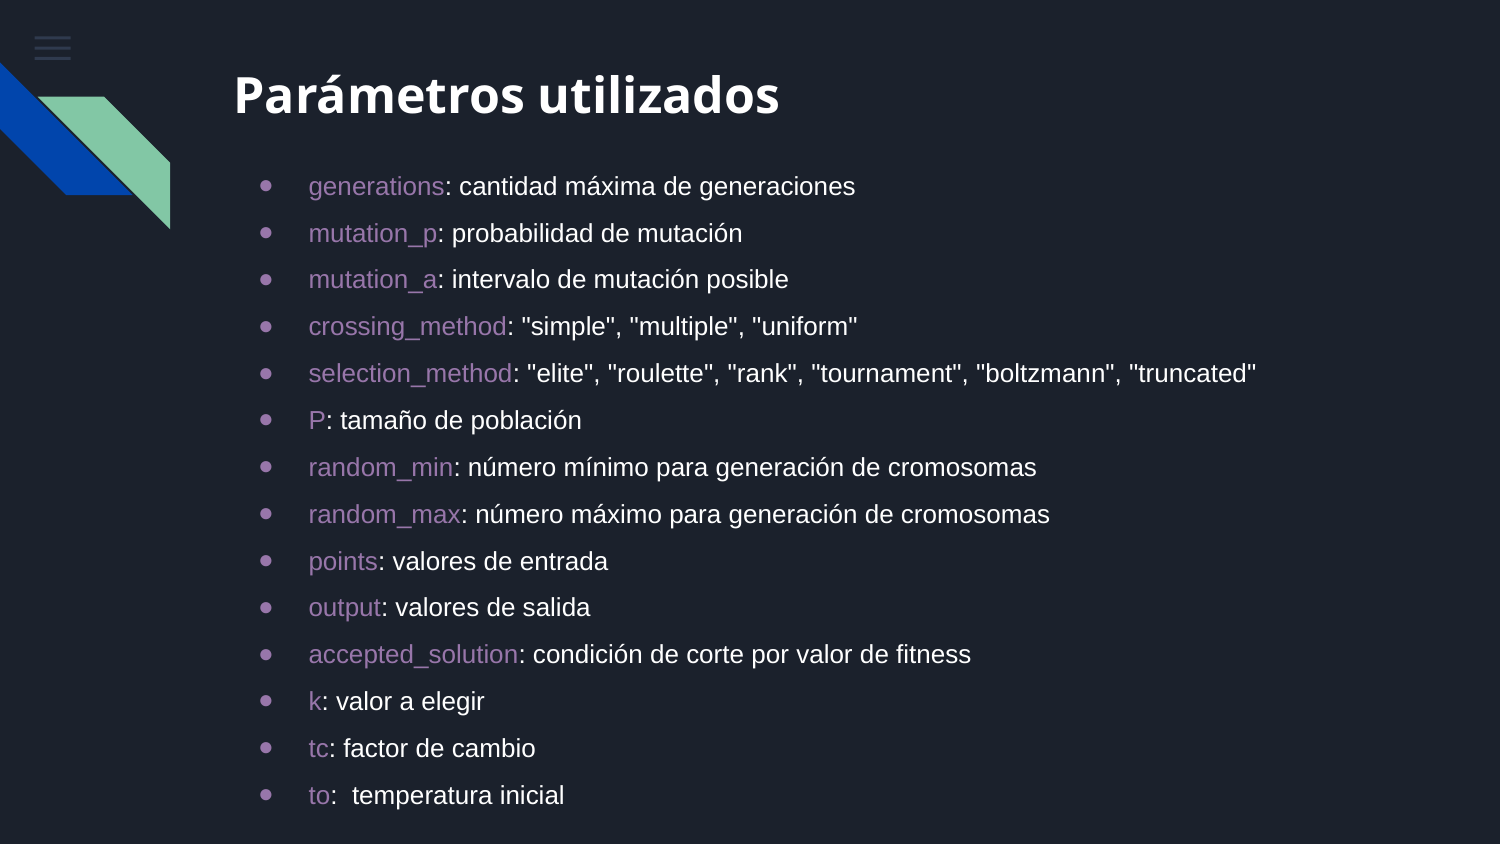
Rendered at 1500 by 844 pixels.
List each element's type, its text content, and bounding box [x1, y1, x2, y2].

title Parámetros utilizados [218, 48, 1374, 160]
list generations: cantidad máxima de generaciones mutation_p: probabilidad de mutación mutation_a: intervalo de mutación posible crossing_method: "simple", "multiple", "uniform" selection_method: "elite", "roulette", "rank", "tournament", "boltzmann", "truncated" P: tamaño de población random_min: número mínimo para generación de cromosomas random_max: número máximo para generación de cromosomas points: valores de entrada output: valores de salida accepted_solution: condición de corte por valor de fitness k: valor a elegir tc: factor de cambio to: temperatura inicial [218, 138, 1282, 805]
